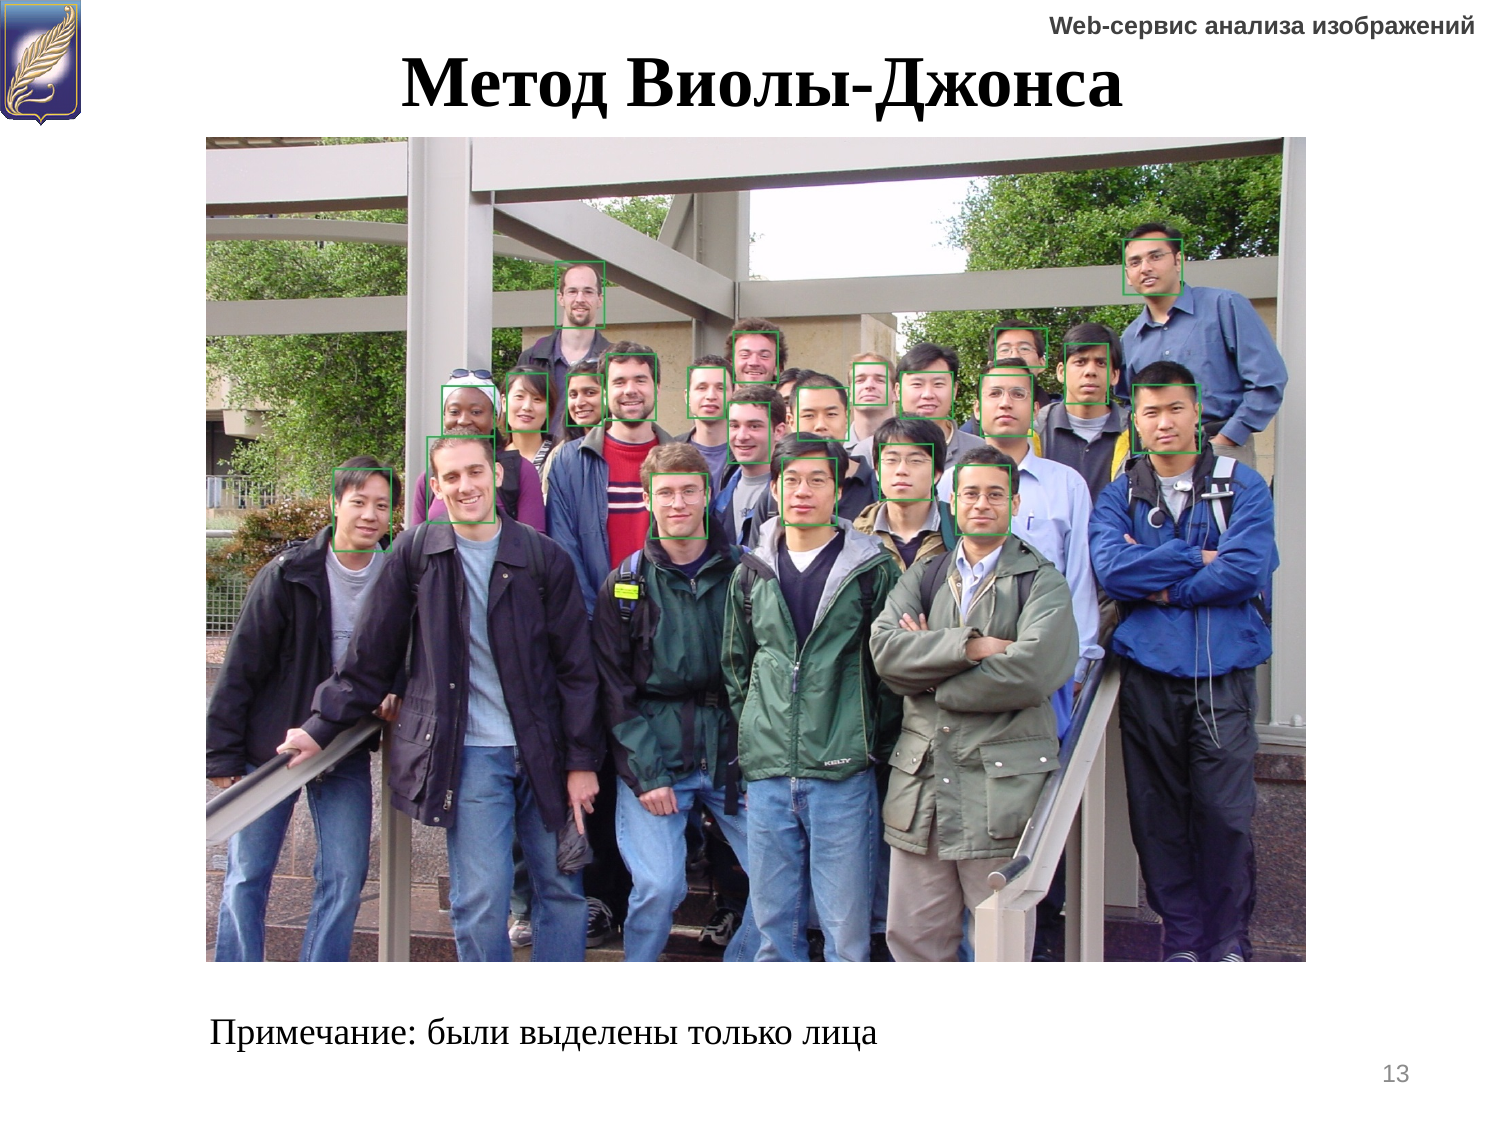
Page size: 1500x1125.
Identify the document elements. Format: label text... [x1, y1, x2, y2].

text_box Примечание: были выделены только лица [194, 999, 945, 1060]
title Метод Виолы-Джонса [88, 0, 1439, 172]
slide_number 13 [1074, 1042, 1425, 1103]
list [206, 136, 1306, 962]
picture [0, 0, 81, 126]
